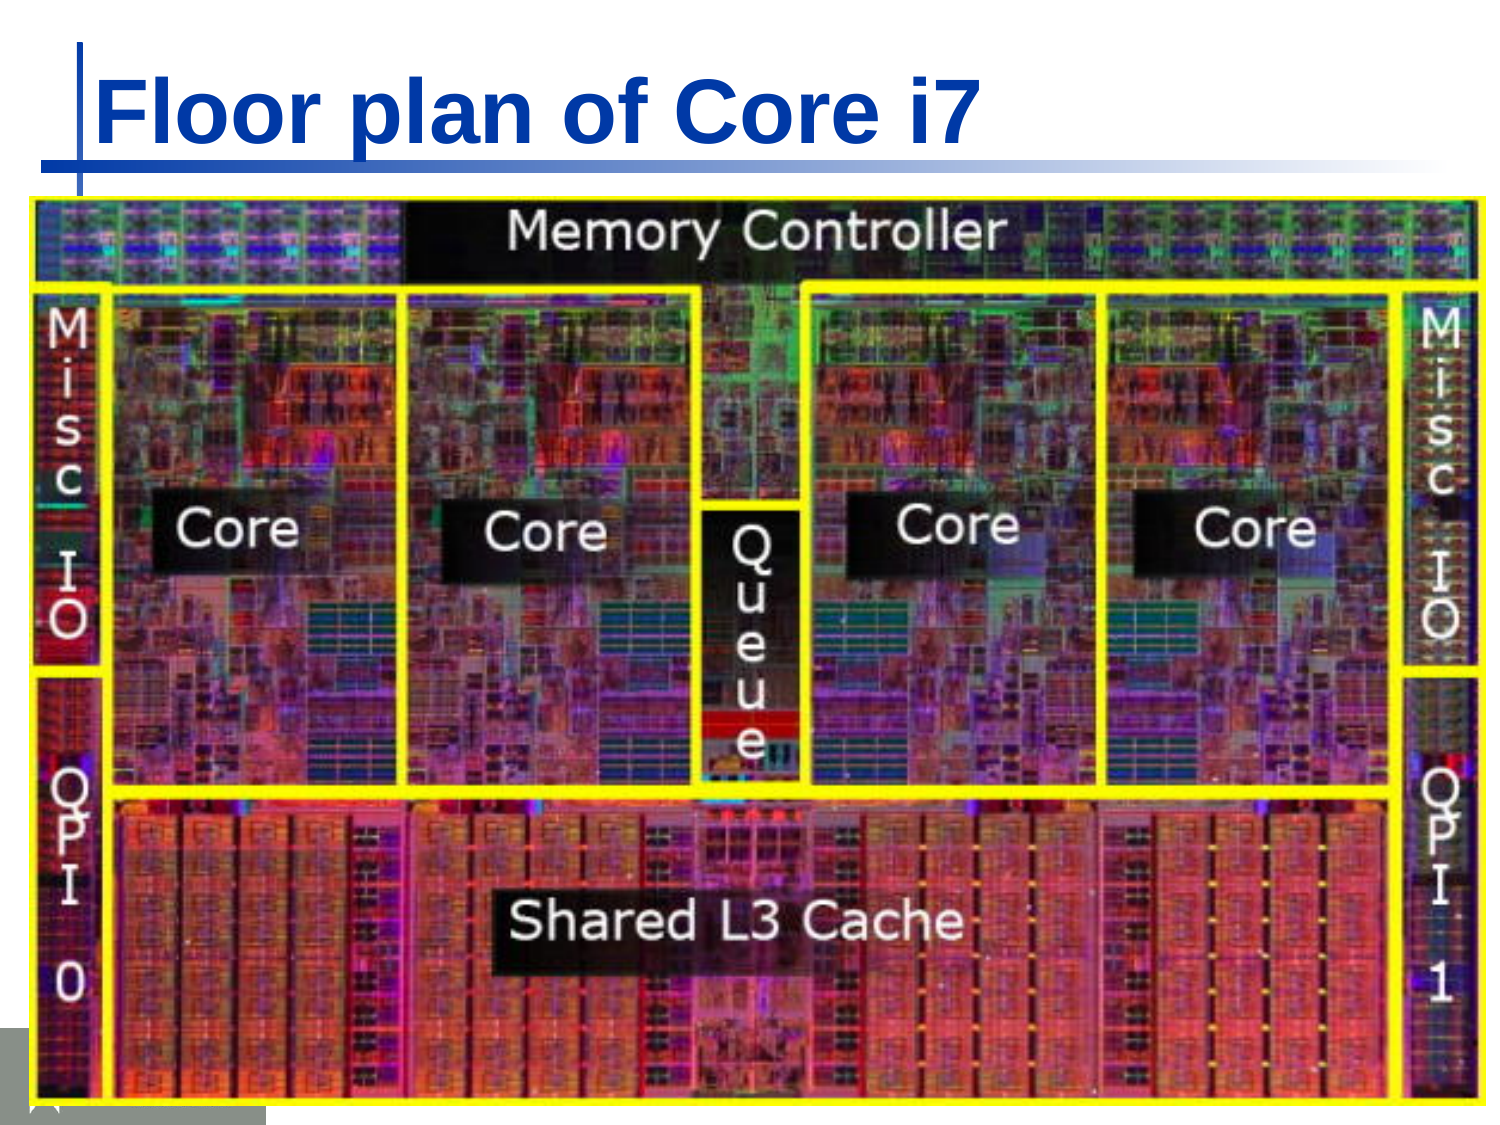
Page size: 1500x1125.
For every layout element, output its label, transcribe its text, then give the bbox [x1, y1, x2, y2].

picture [0, 196, 1486, 1125]
title Floor plan of Core i7 [78, 42, 1437, 169]
